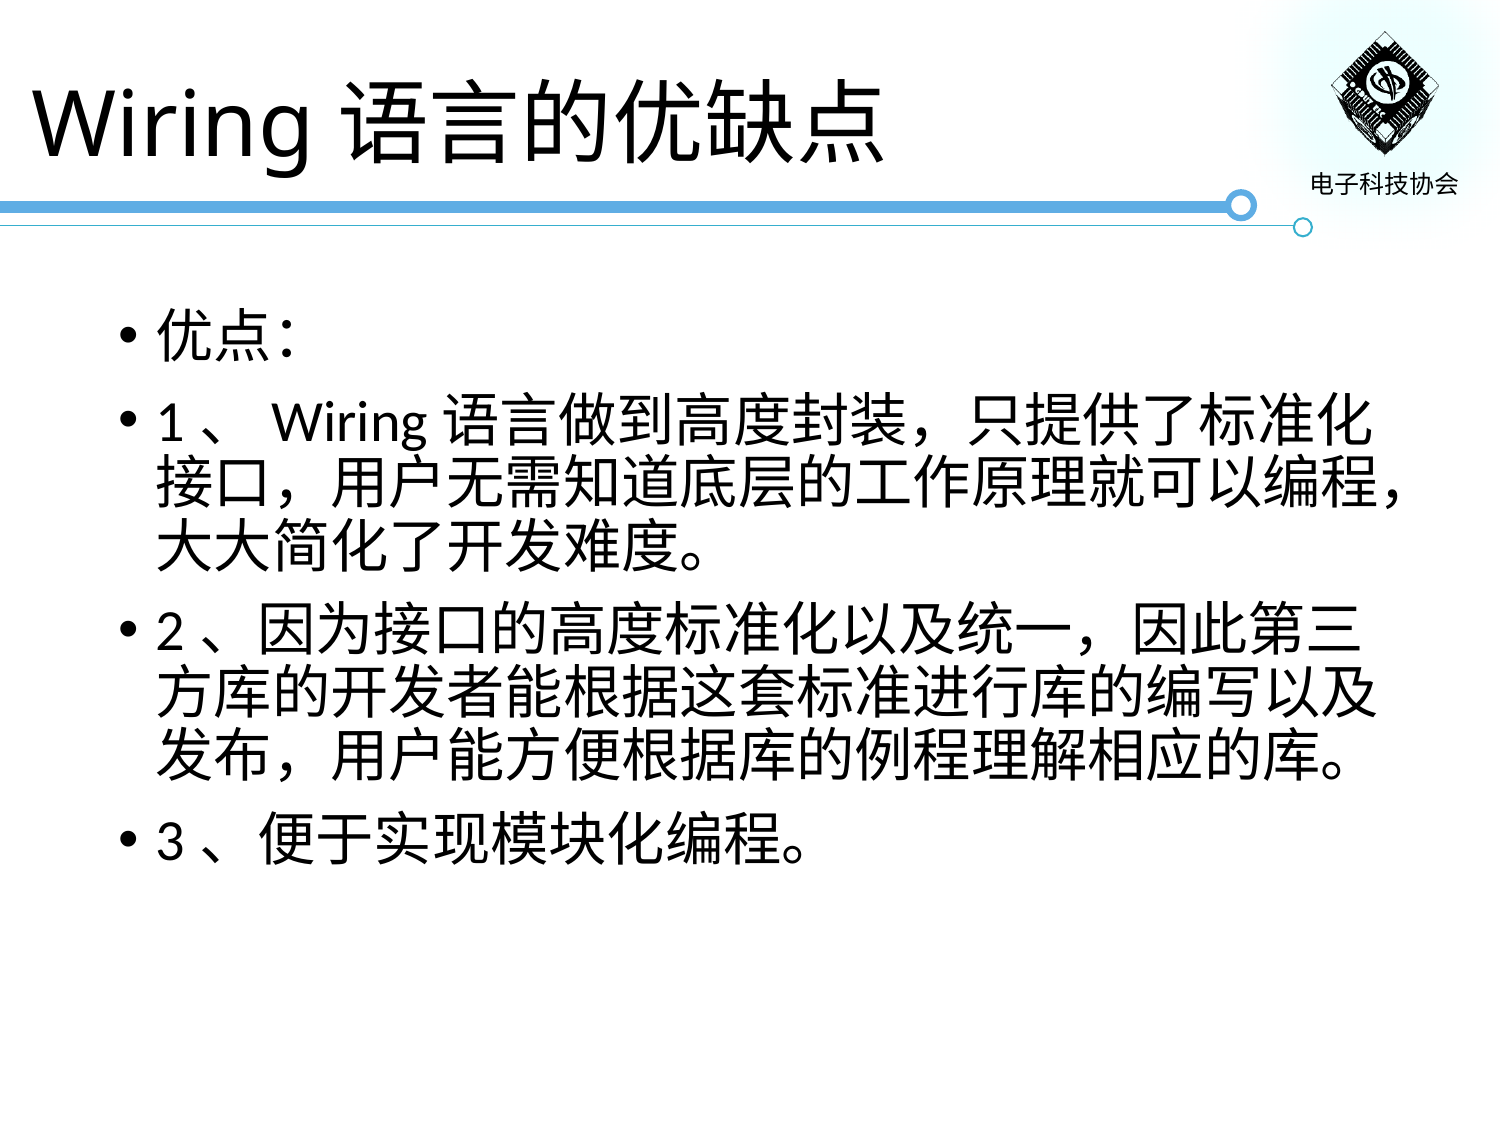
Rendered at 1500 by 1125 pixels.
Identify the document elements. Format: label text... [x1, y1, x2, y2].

list 优点： 1、Wiring语言做到高度封装，只提供了标准化接口，用户无需知道底层的工作原理就可以编程，大大简化了开发难度。 2、因为接口的高度标准化以及统一，因此第三方库的开发者能根据这套标准进行库的编写以及发布，用户能方便根据库的例程理解相应的库。 3、便于实现模块化编程。 [103, 299, 1397, 1014]
title Wiring语言的优缺点 [16, 28, 1188, 226]
